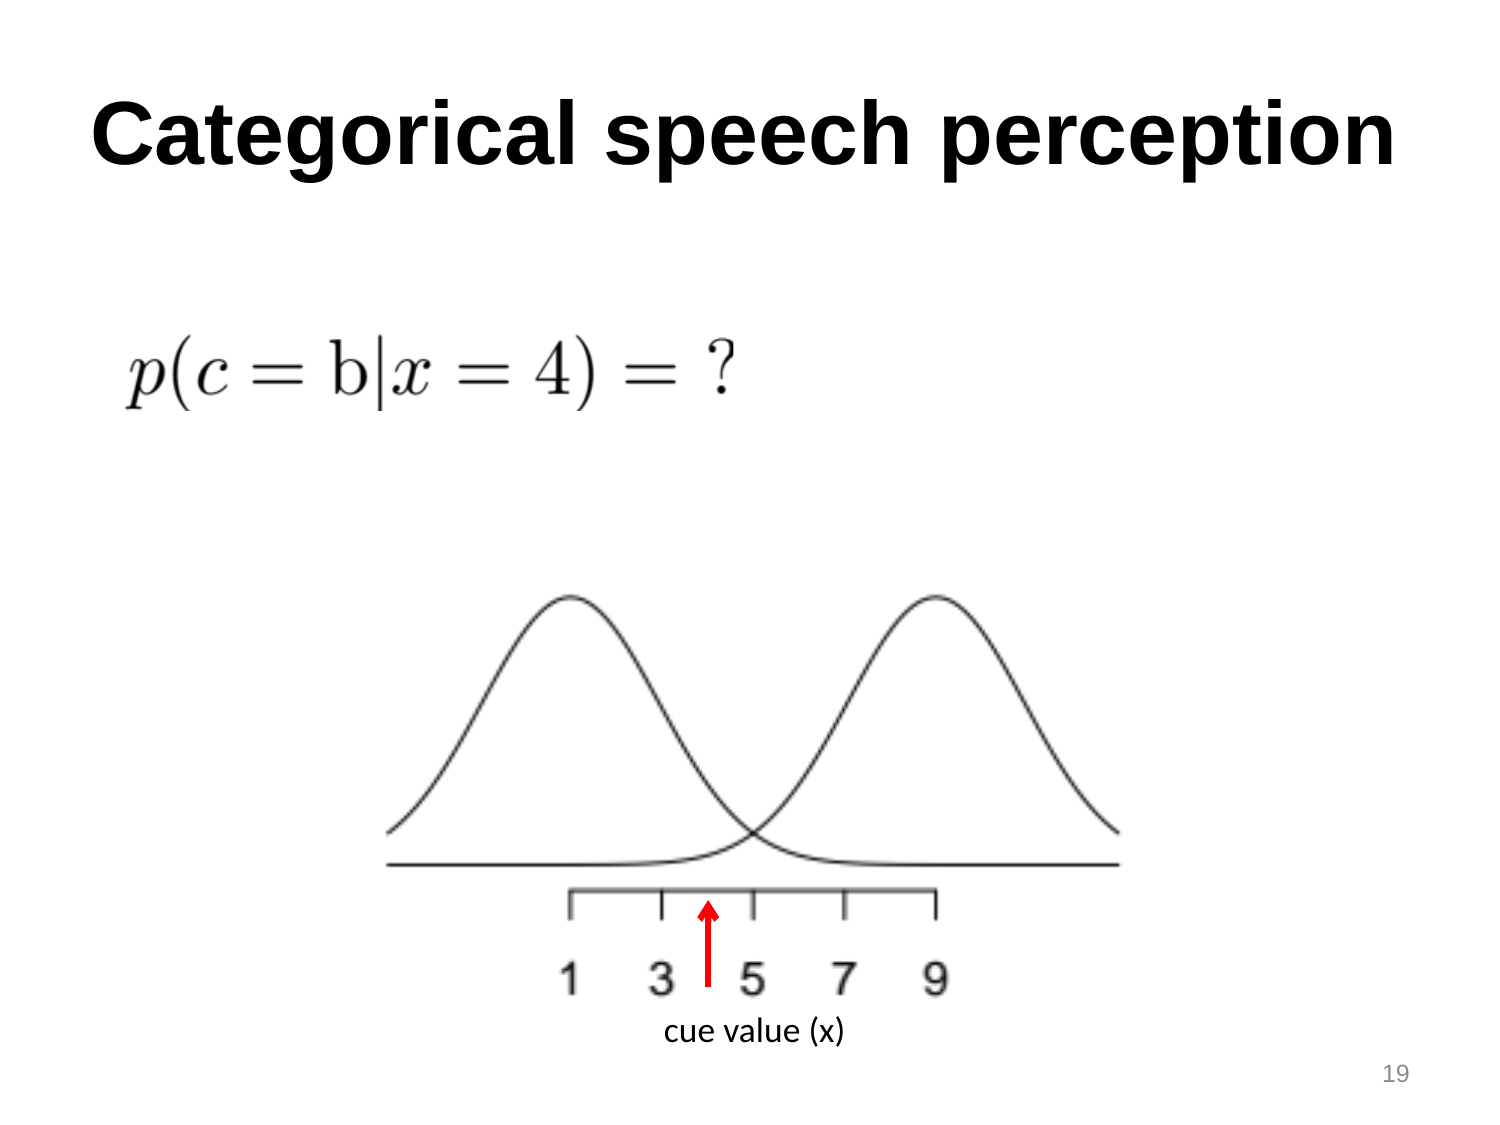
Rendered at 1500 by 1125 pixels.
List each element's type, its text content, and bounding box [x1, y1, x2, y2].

picture [124, 324, 1263, 1125]
title Categorical speech perception [75, 45, 1425, 233]
slide_number 19 [1266, 1042, 1425, 1103]
